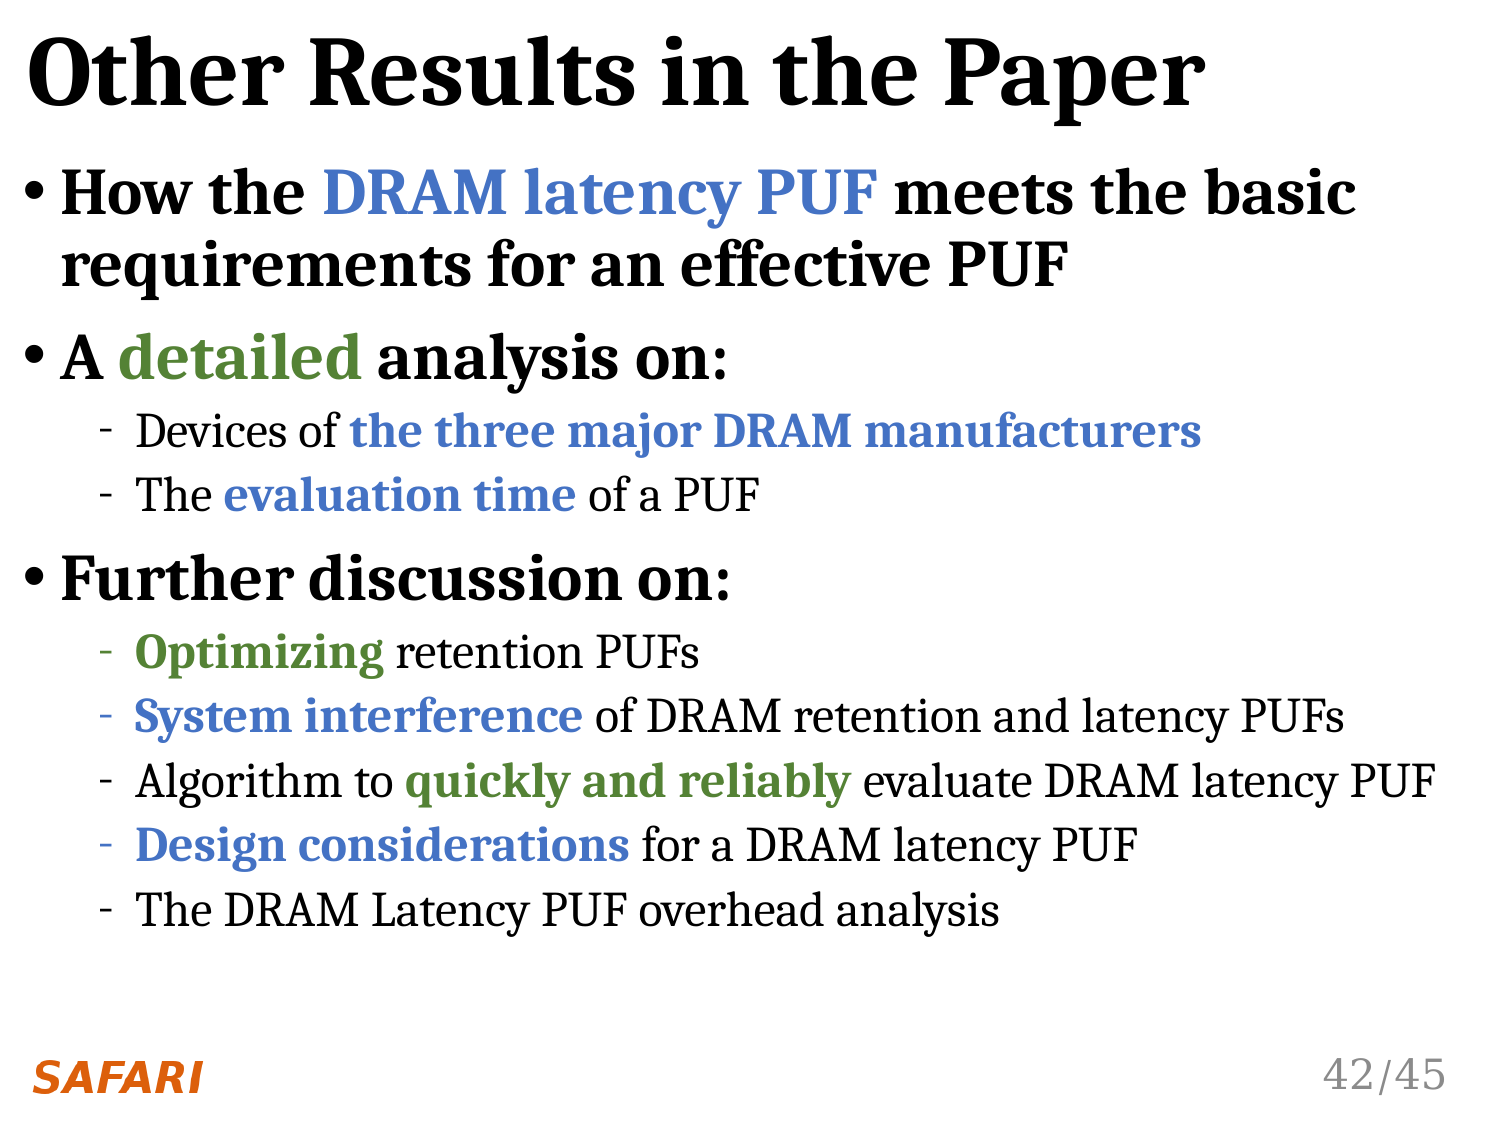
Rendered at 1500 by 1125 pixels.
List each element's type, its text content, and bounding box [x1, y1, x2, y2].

title Other Results in the Paper [12, 12, 1487, 134]
list How the DRAM latency PUF meets the basic requirements for an effective PUF A detailed analysis on: Devices of the three major DRAM manufacturers The evaluation time of a PUF Further discussion on: Optimizing retention PUFs System interference of DRAM retention and latency PUFs Algorithm to quickly and reliably evaluate DRAM latency PUF Design considerations for a DRAM latency PUF The DRAM Latency PUF overhead analysis [7, 149, 1496, 1022]
picture [31, 1051, 209, 1104]
